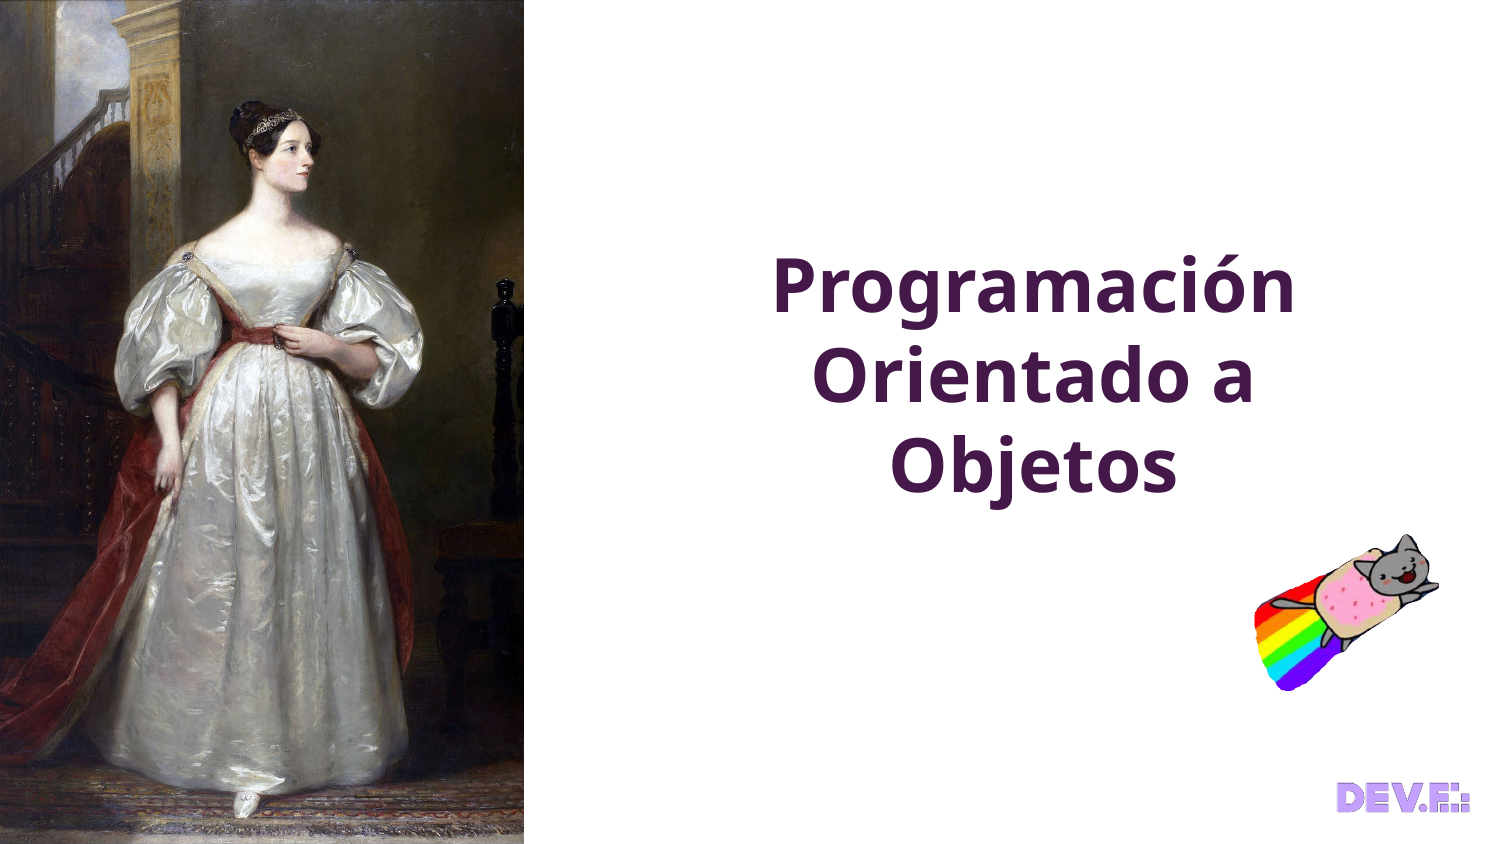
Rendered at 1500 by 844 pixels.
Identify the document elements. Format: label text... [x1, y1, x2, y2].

picture [0, 0, 524, 844]
picture [1235, 497, 1458, 720]
picture [1330, 776, 1474, 818]
text_box Programación Orientado a Objetos [671, 222, 1397, 621]
